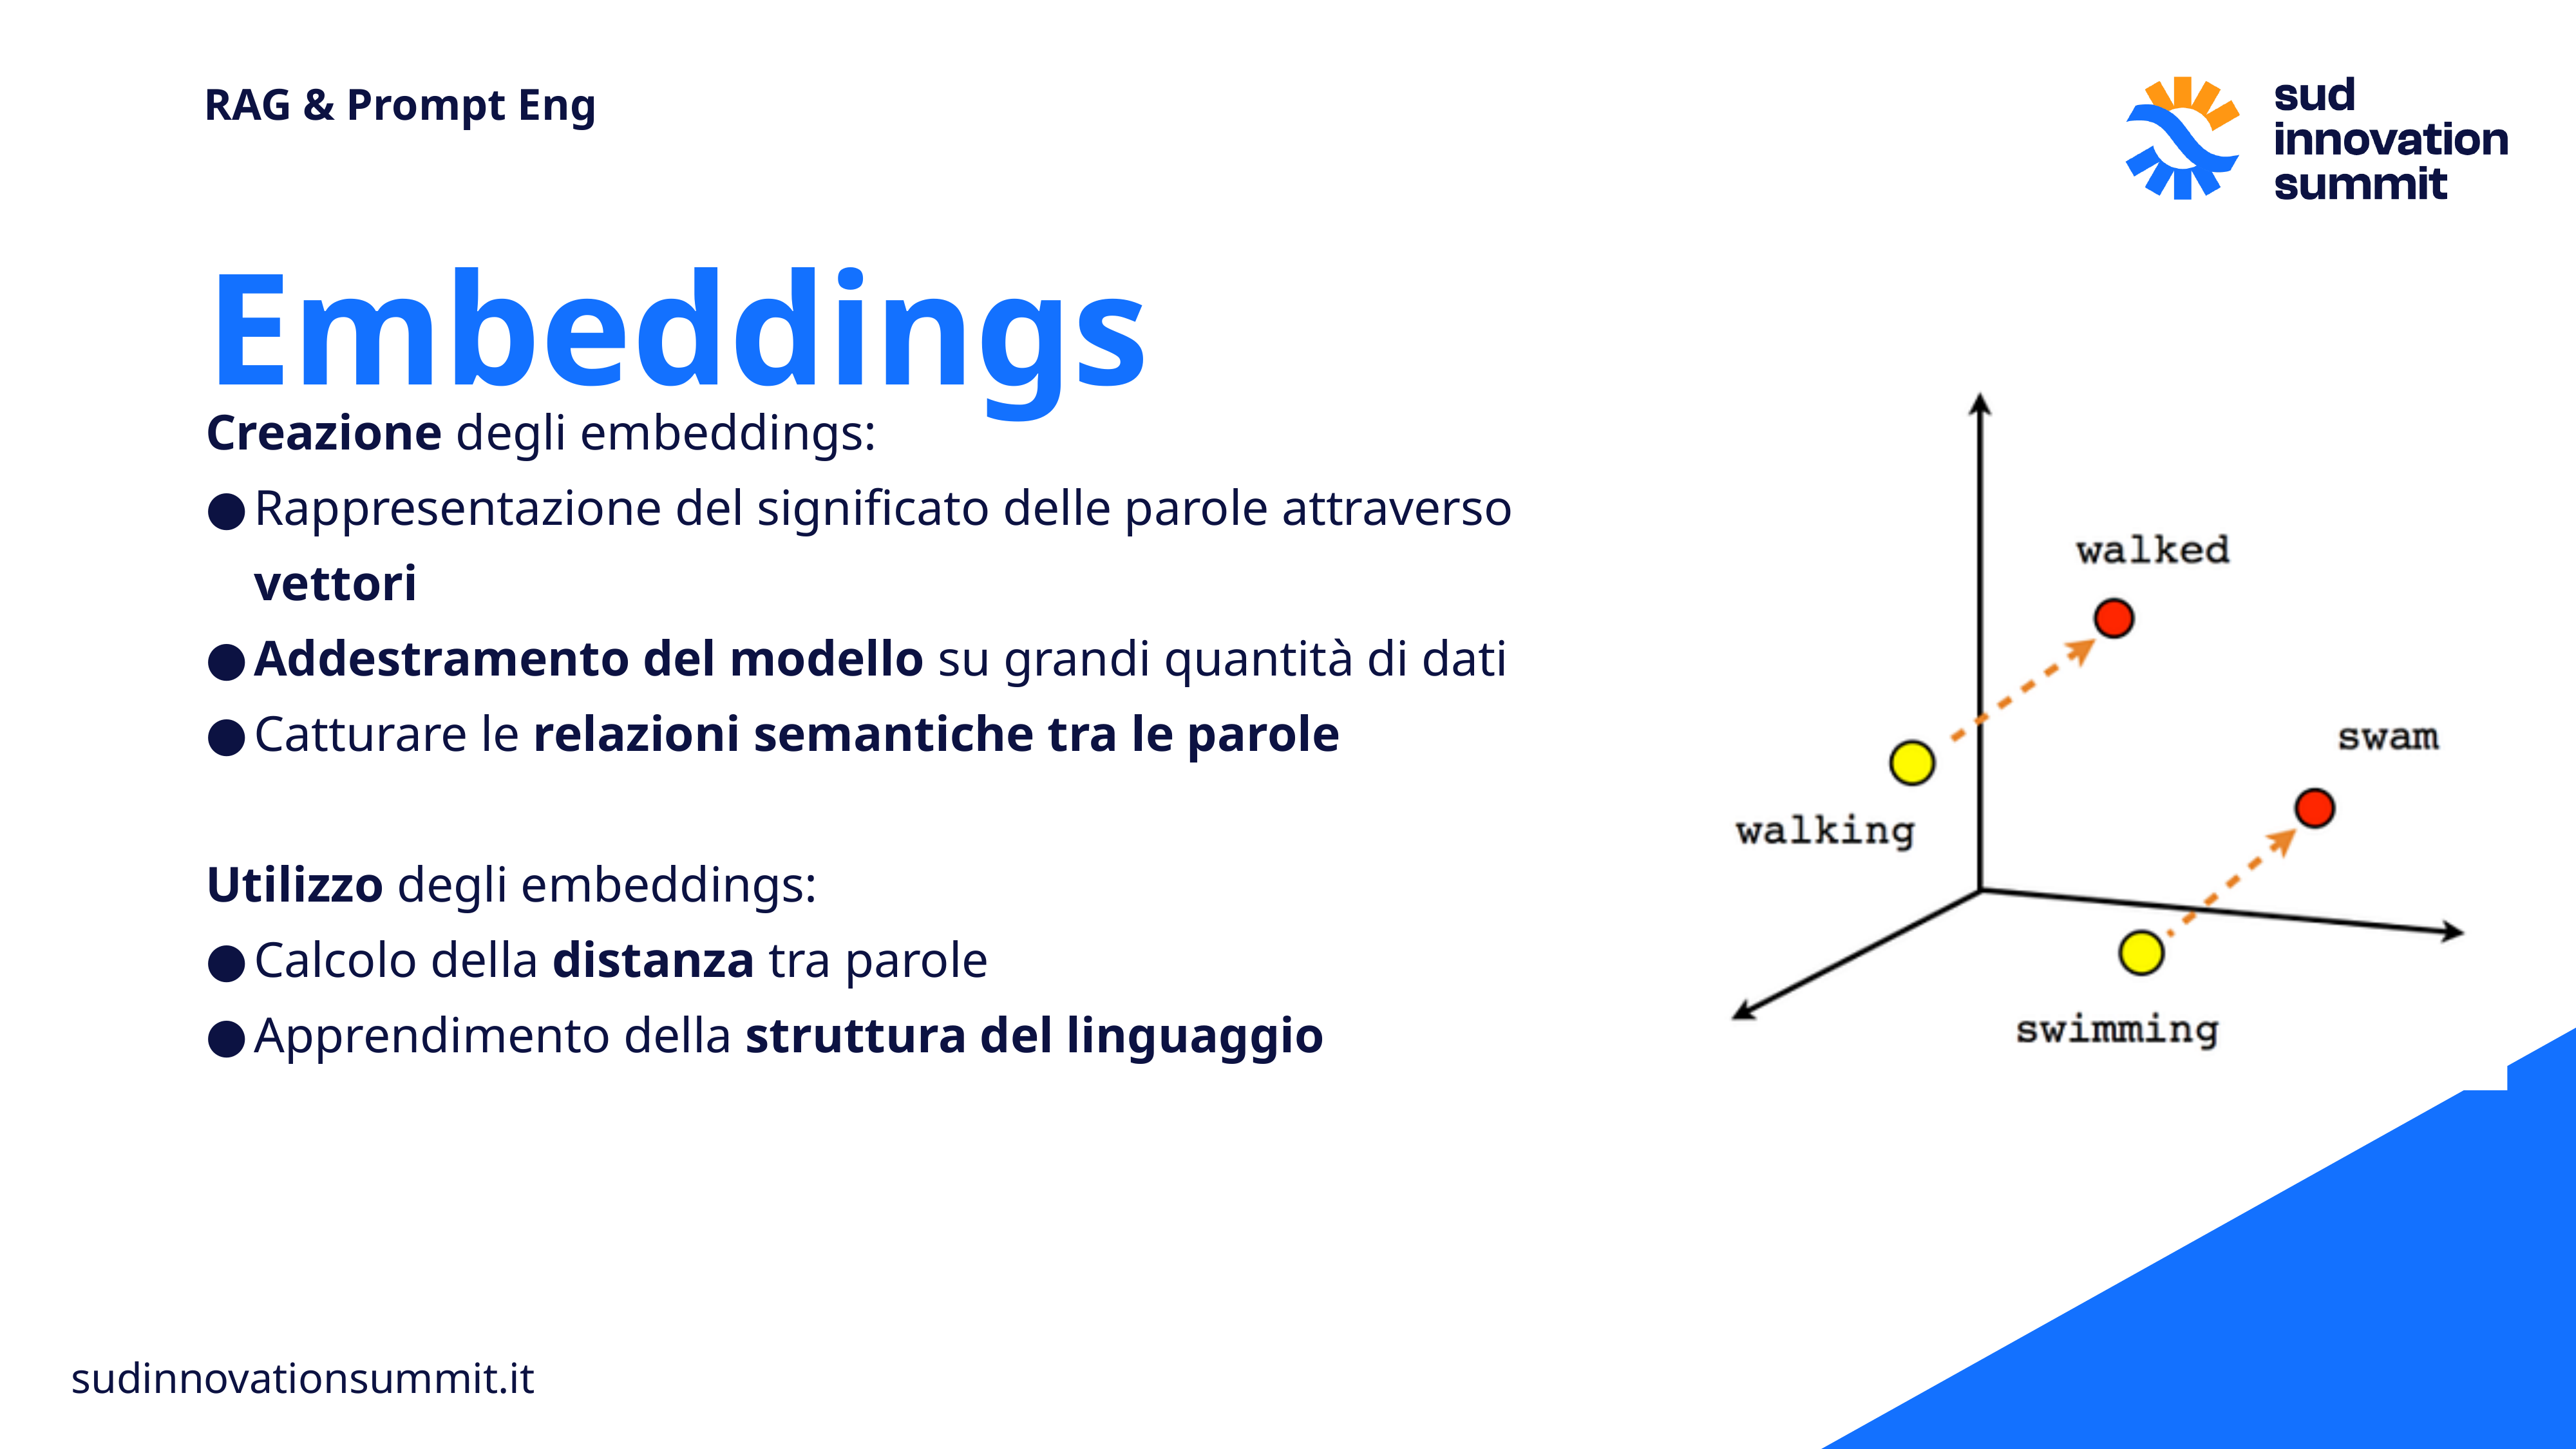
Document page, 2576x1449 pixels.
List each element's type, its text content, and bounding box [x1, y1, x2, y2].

picture [1690, 360, 2508, 1090]
text_box RAG & Prompt Eng [198, 77, 930, 135]
text_box Creazione degli embeddings: Rappresentazione del significato delle parole attraverso vettori Addestramento del modello su grandi quantità di dati Catturare le relazioni semantiche tra le parole Utilizzo degli embeddings: Calcolo della distanza tra parole Apprendimento della struttura del linguaggio [200, 421, 1687, 1068]
picture [2125, 77, 2508, 200]
text_box [1821, 1027, 2576, 1449]
text_box sudinnovationsummit.it [65, 1352, 583, 1408]
text_box Embeddings [200, 225, 2172, 421]
